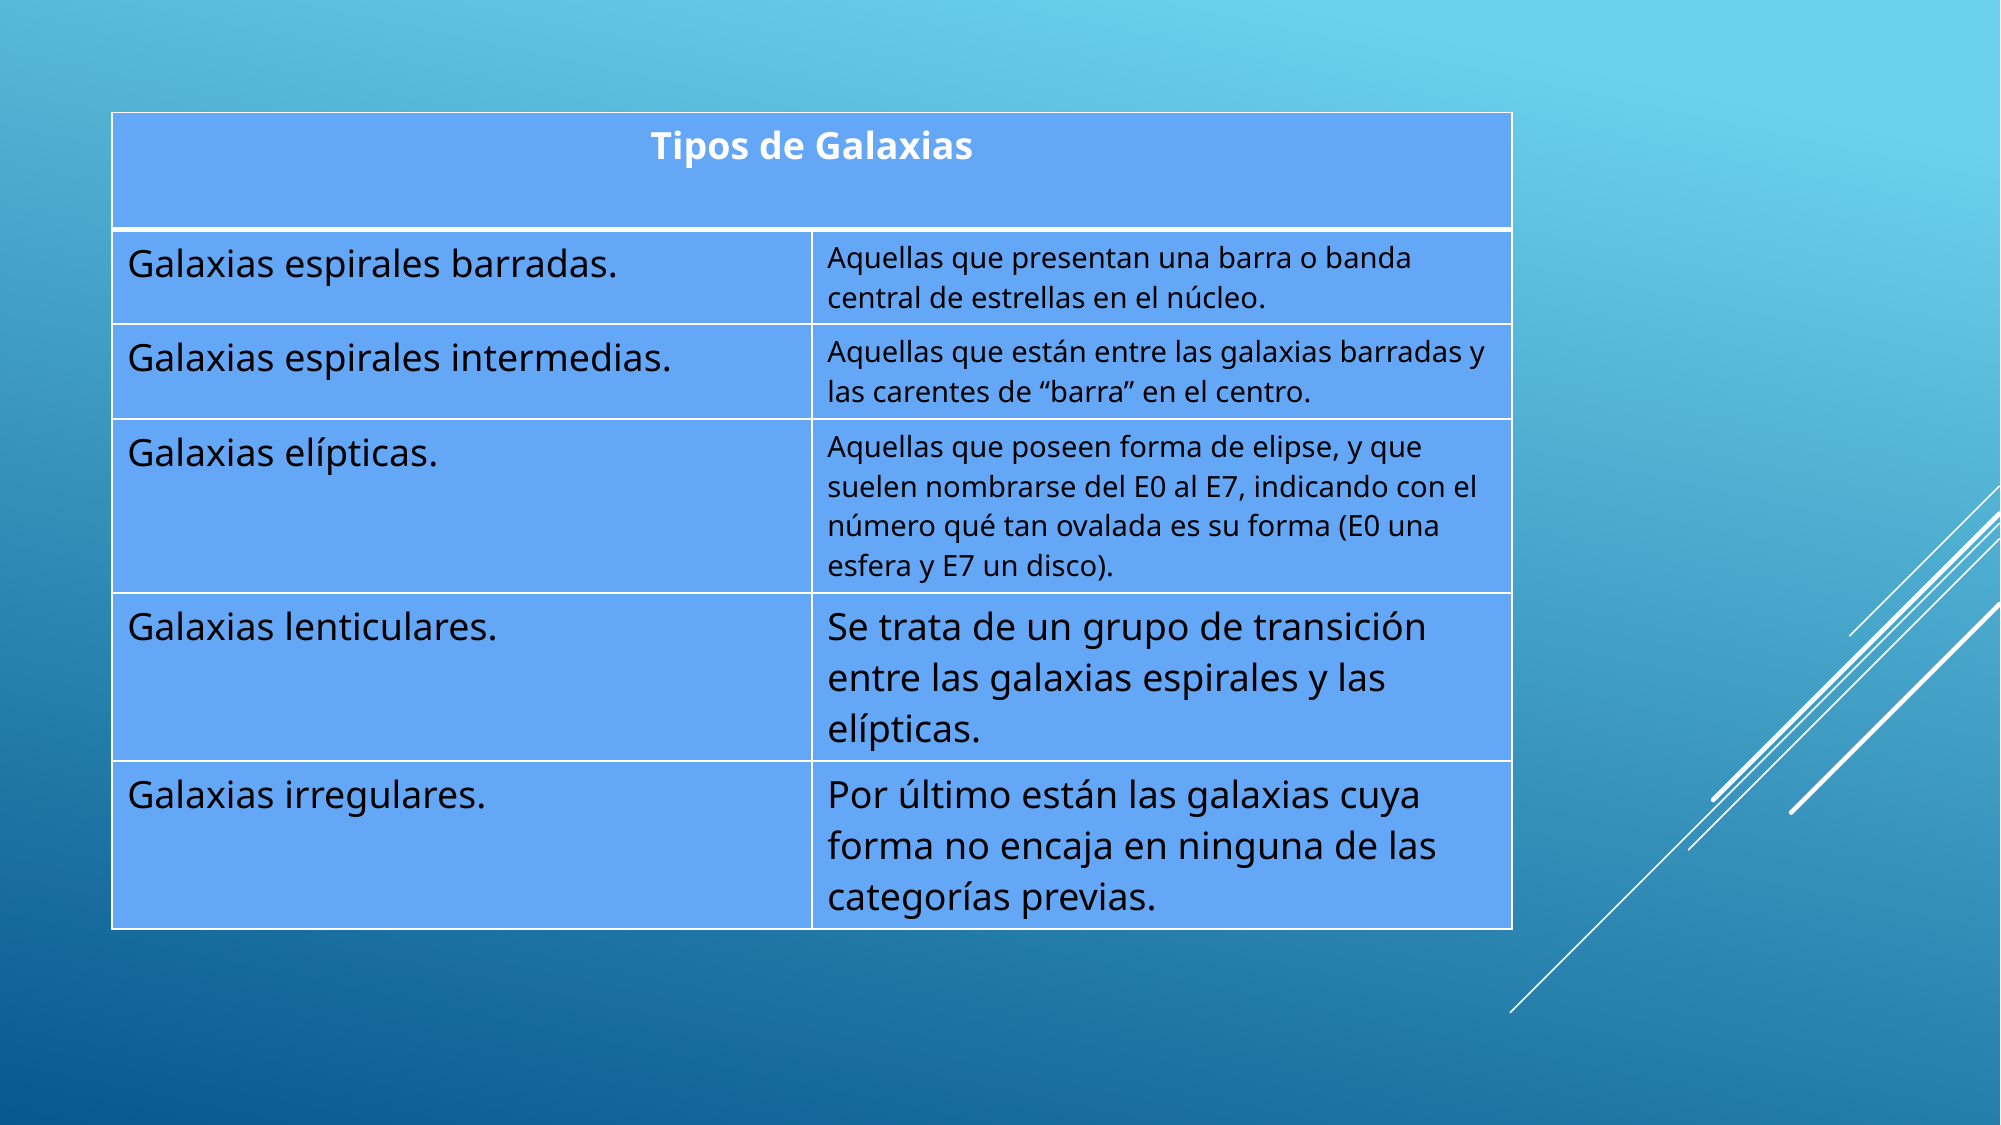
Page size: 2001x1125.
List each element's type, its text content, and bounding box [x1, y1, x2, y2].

table_cell Galaxias lenticulares. [113, 594, 811, 760]
table_cell Galaxias espirales intermedias. [113, 325, 811, 418]
table_cell Aquellas que presentan una barra o banda central de estrellas en el núcleo. [813, 232, 1511, 323]
table_cell Aquellas que están entre las galaxias barradas y las carentes de “barra” en el centro. [813, 325, 1511, 418]
table_header Tipos de Galaxias [113, 113, 1511, 227]
table_cell Por último están las galaxias cuya forma no encaja en ninguna de las categorías previas. [813, 762, 1511, 928]
table_cell Galaxias elípticas. [113, 420, 811, 592]
table_cell Galaxias espirales barradas. [113, 232, 811, 323]
table_cell Se trata de un grupo de transición entre las galaxias espirales y las elípticas. [813, 594, 1511, 760]
table_cell Galaxias irregulares. [113, 762, 811, 928]
table_cell Aquellas que poseen forma de elipse, y que suelen nombrarse del E0 al E7, indicando con el número qué tan ovalada es su forma (E0 una esfera y E7 un disco). [813, 420, 1511, 592]
